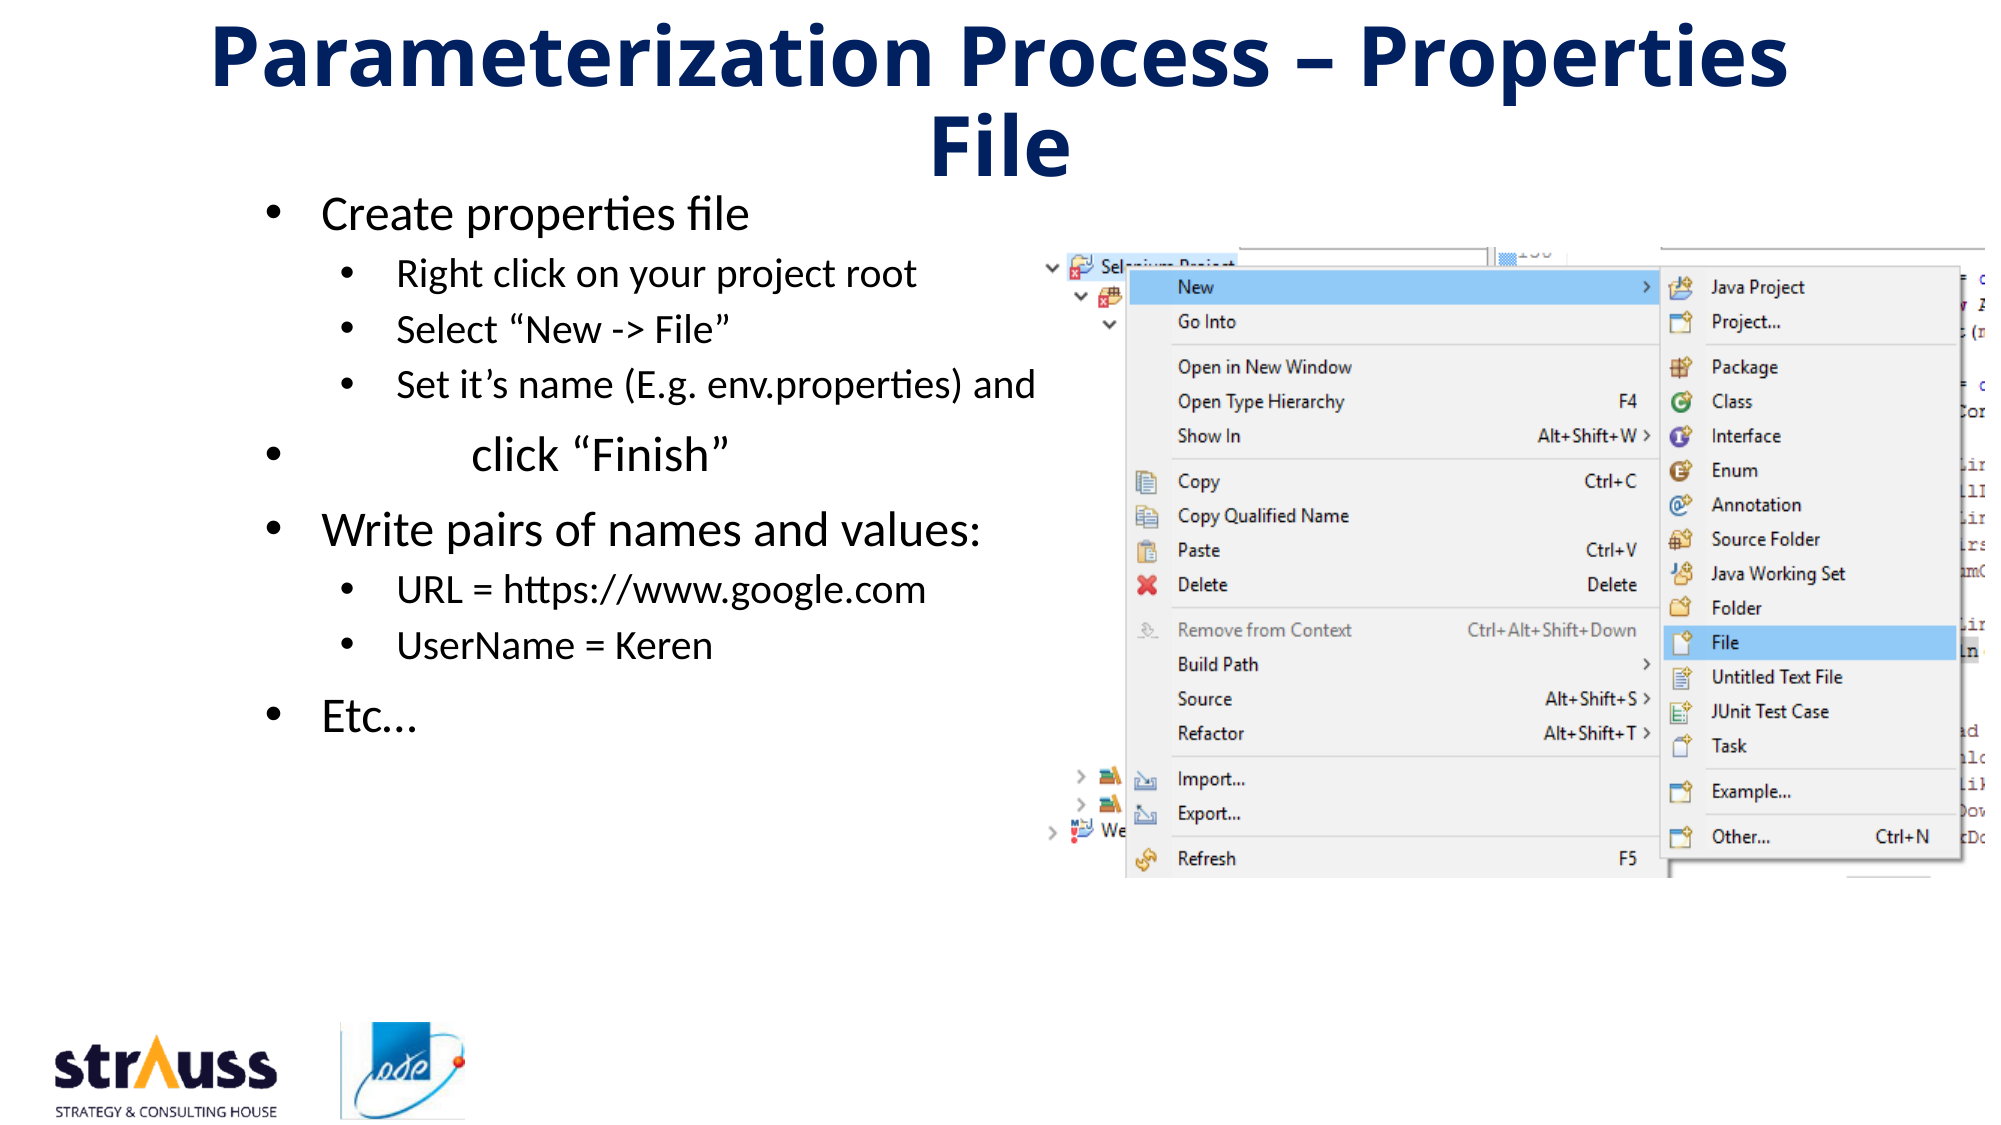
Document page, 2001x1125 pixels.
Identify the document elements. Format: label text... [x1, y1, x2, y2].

picture [1040, 247, 1985, 878]
text_box Parameterization Process – Properties File [178, 6, 1822, 202]
subtitle Create properties file Right click on your project root Select “New -> File” Set it’s name (E.g. env.properties) and click “Finish” Write pairs of names and values: URL = https://www.google.com UserName = Keren Etc… [249, 202, 1750, 990]
picture [339, 1022, 465, 1122]
picture [46, 1026, 283, 1125]
